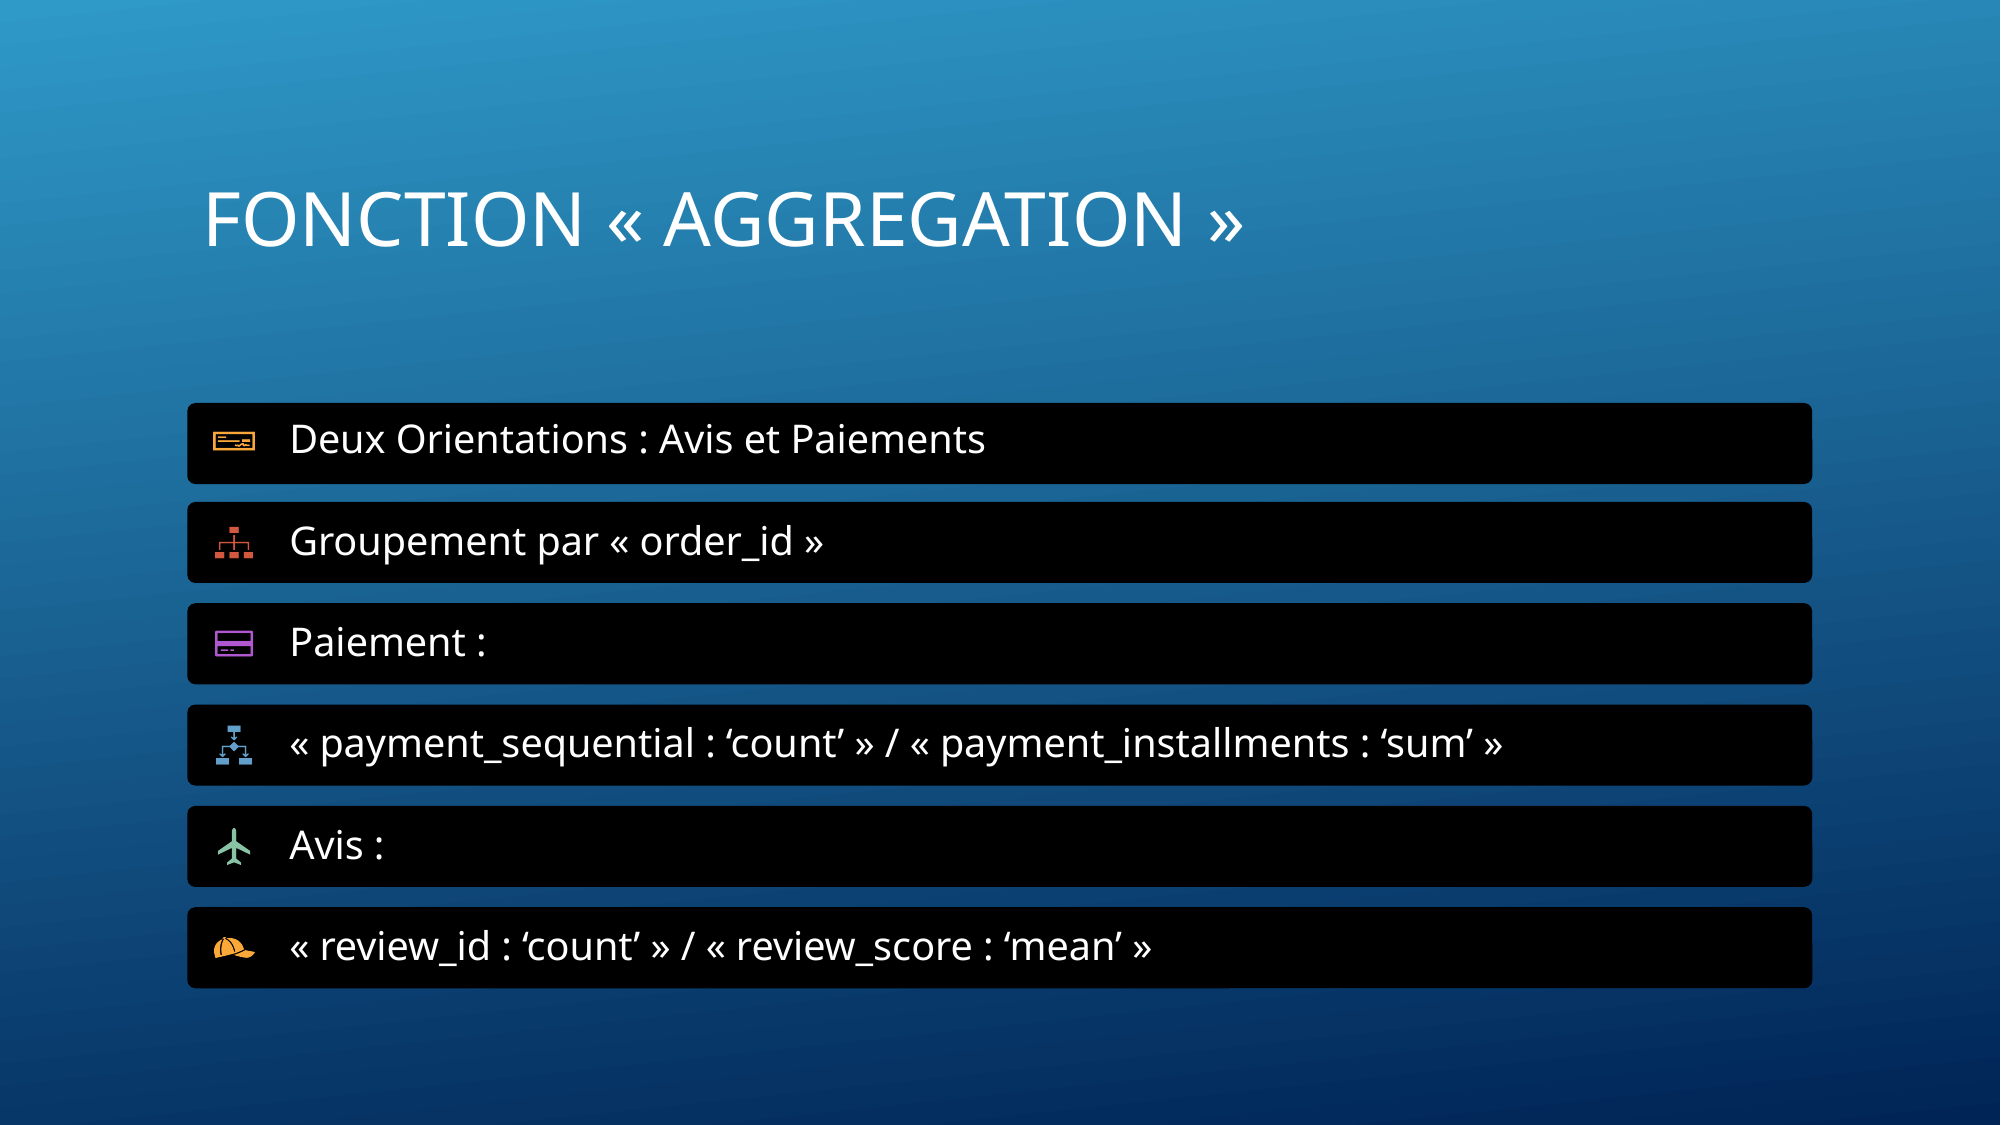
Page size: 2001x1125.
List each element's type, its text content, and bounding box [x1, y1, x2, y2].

text_box [0, 0, 2000, 1125]
title FONCTION « AGGREGATION » [187, 101, 1813, 344]
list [186, 400, 1813, 989]
